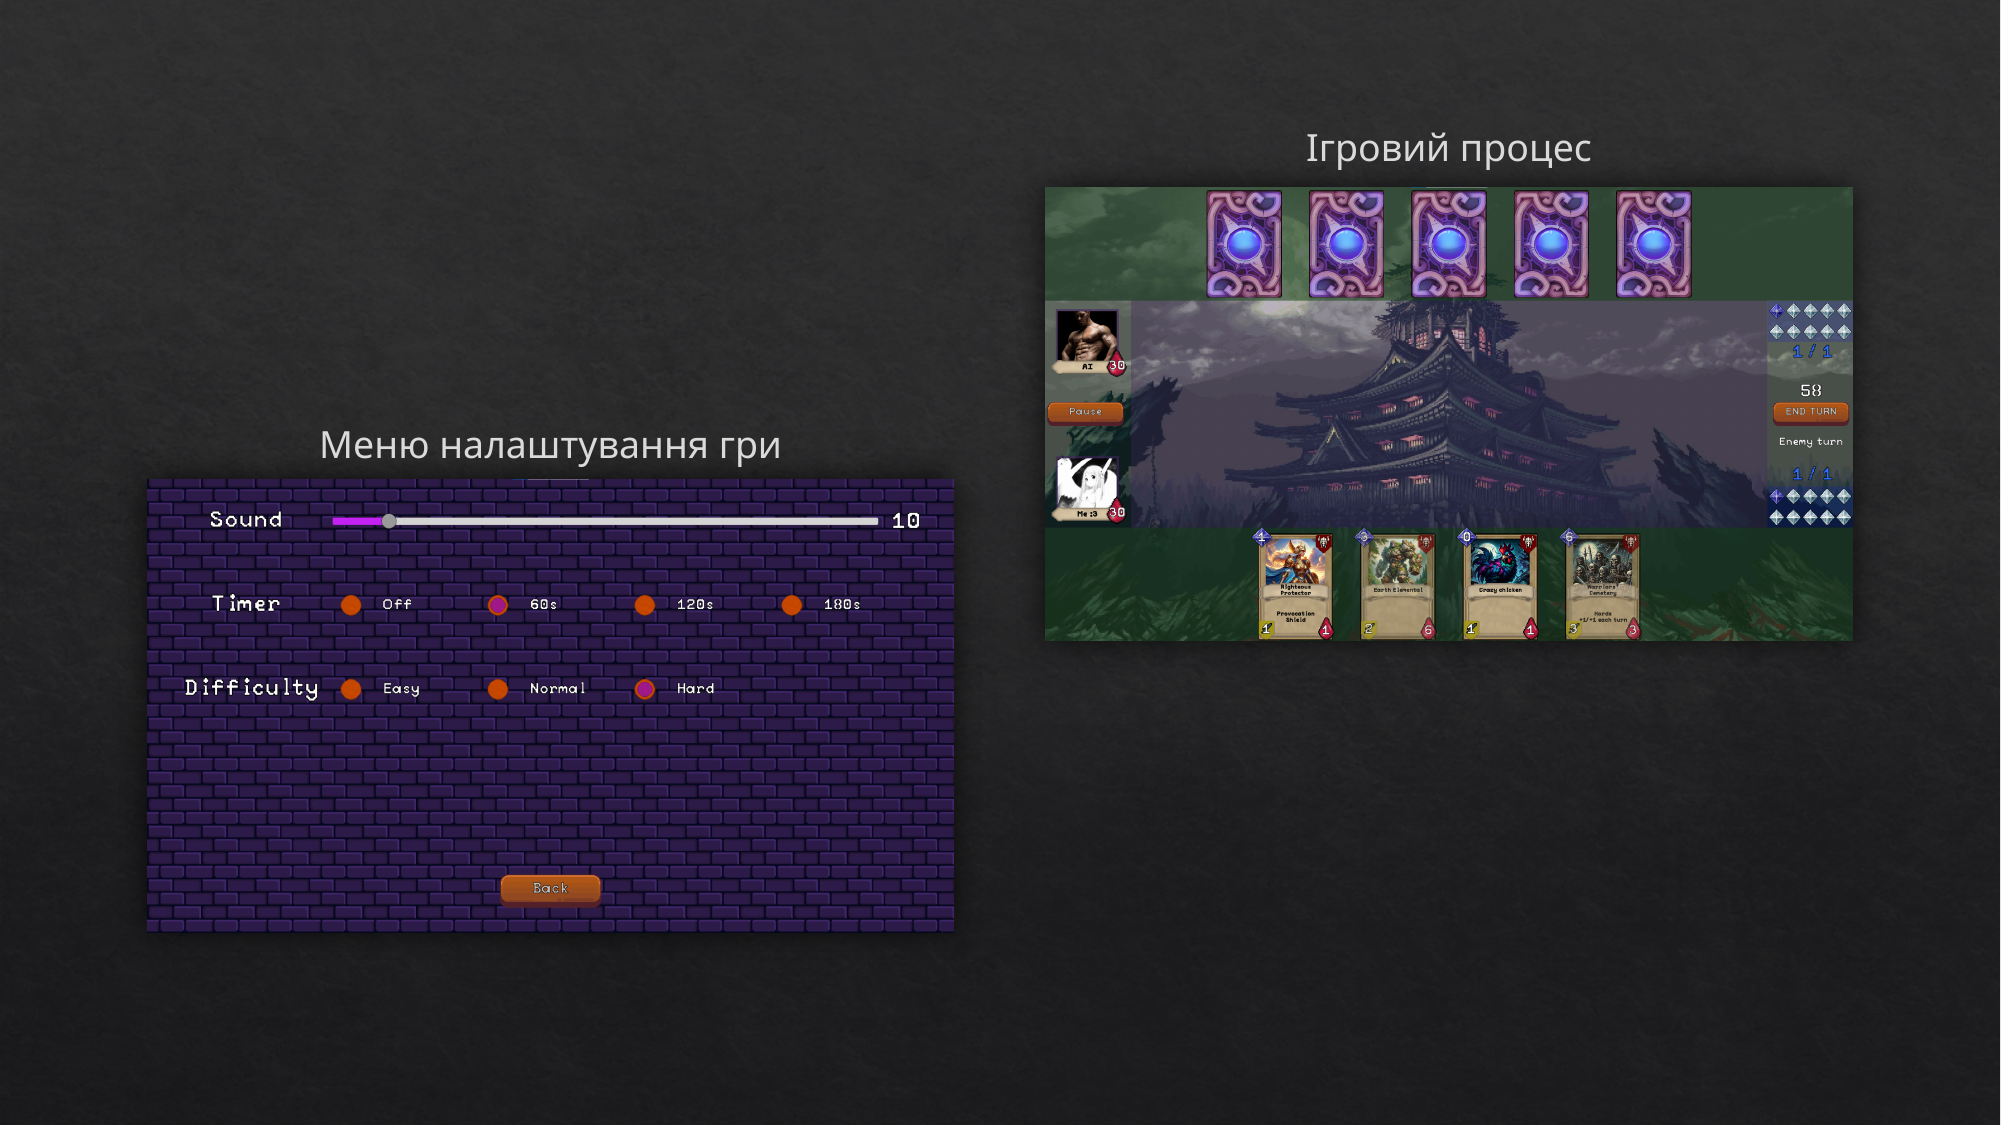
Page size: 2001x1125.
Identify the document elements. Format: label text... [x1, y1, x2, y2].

text_box Меню налаштування гри [261, 413, 840, 474]
picture [1045, 186, 1853, 641]
picture [147, 478, 955, 933]
text_box Ігровий процес [1159, 116, 1739, 177]
